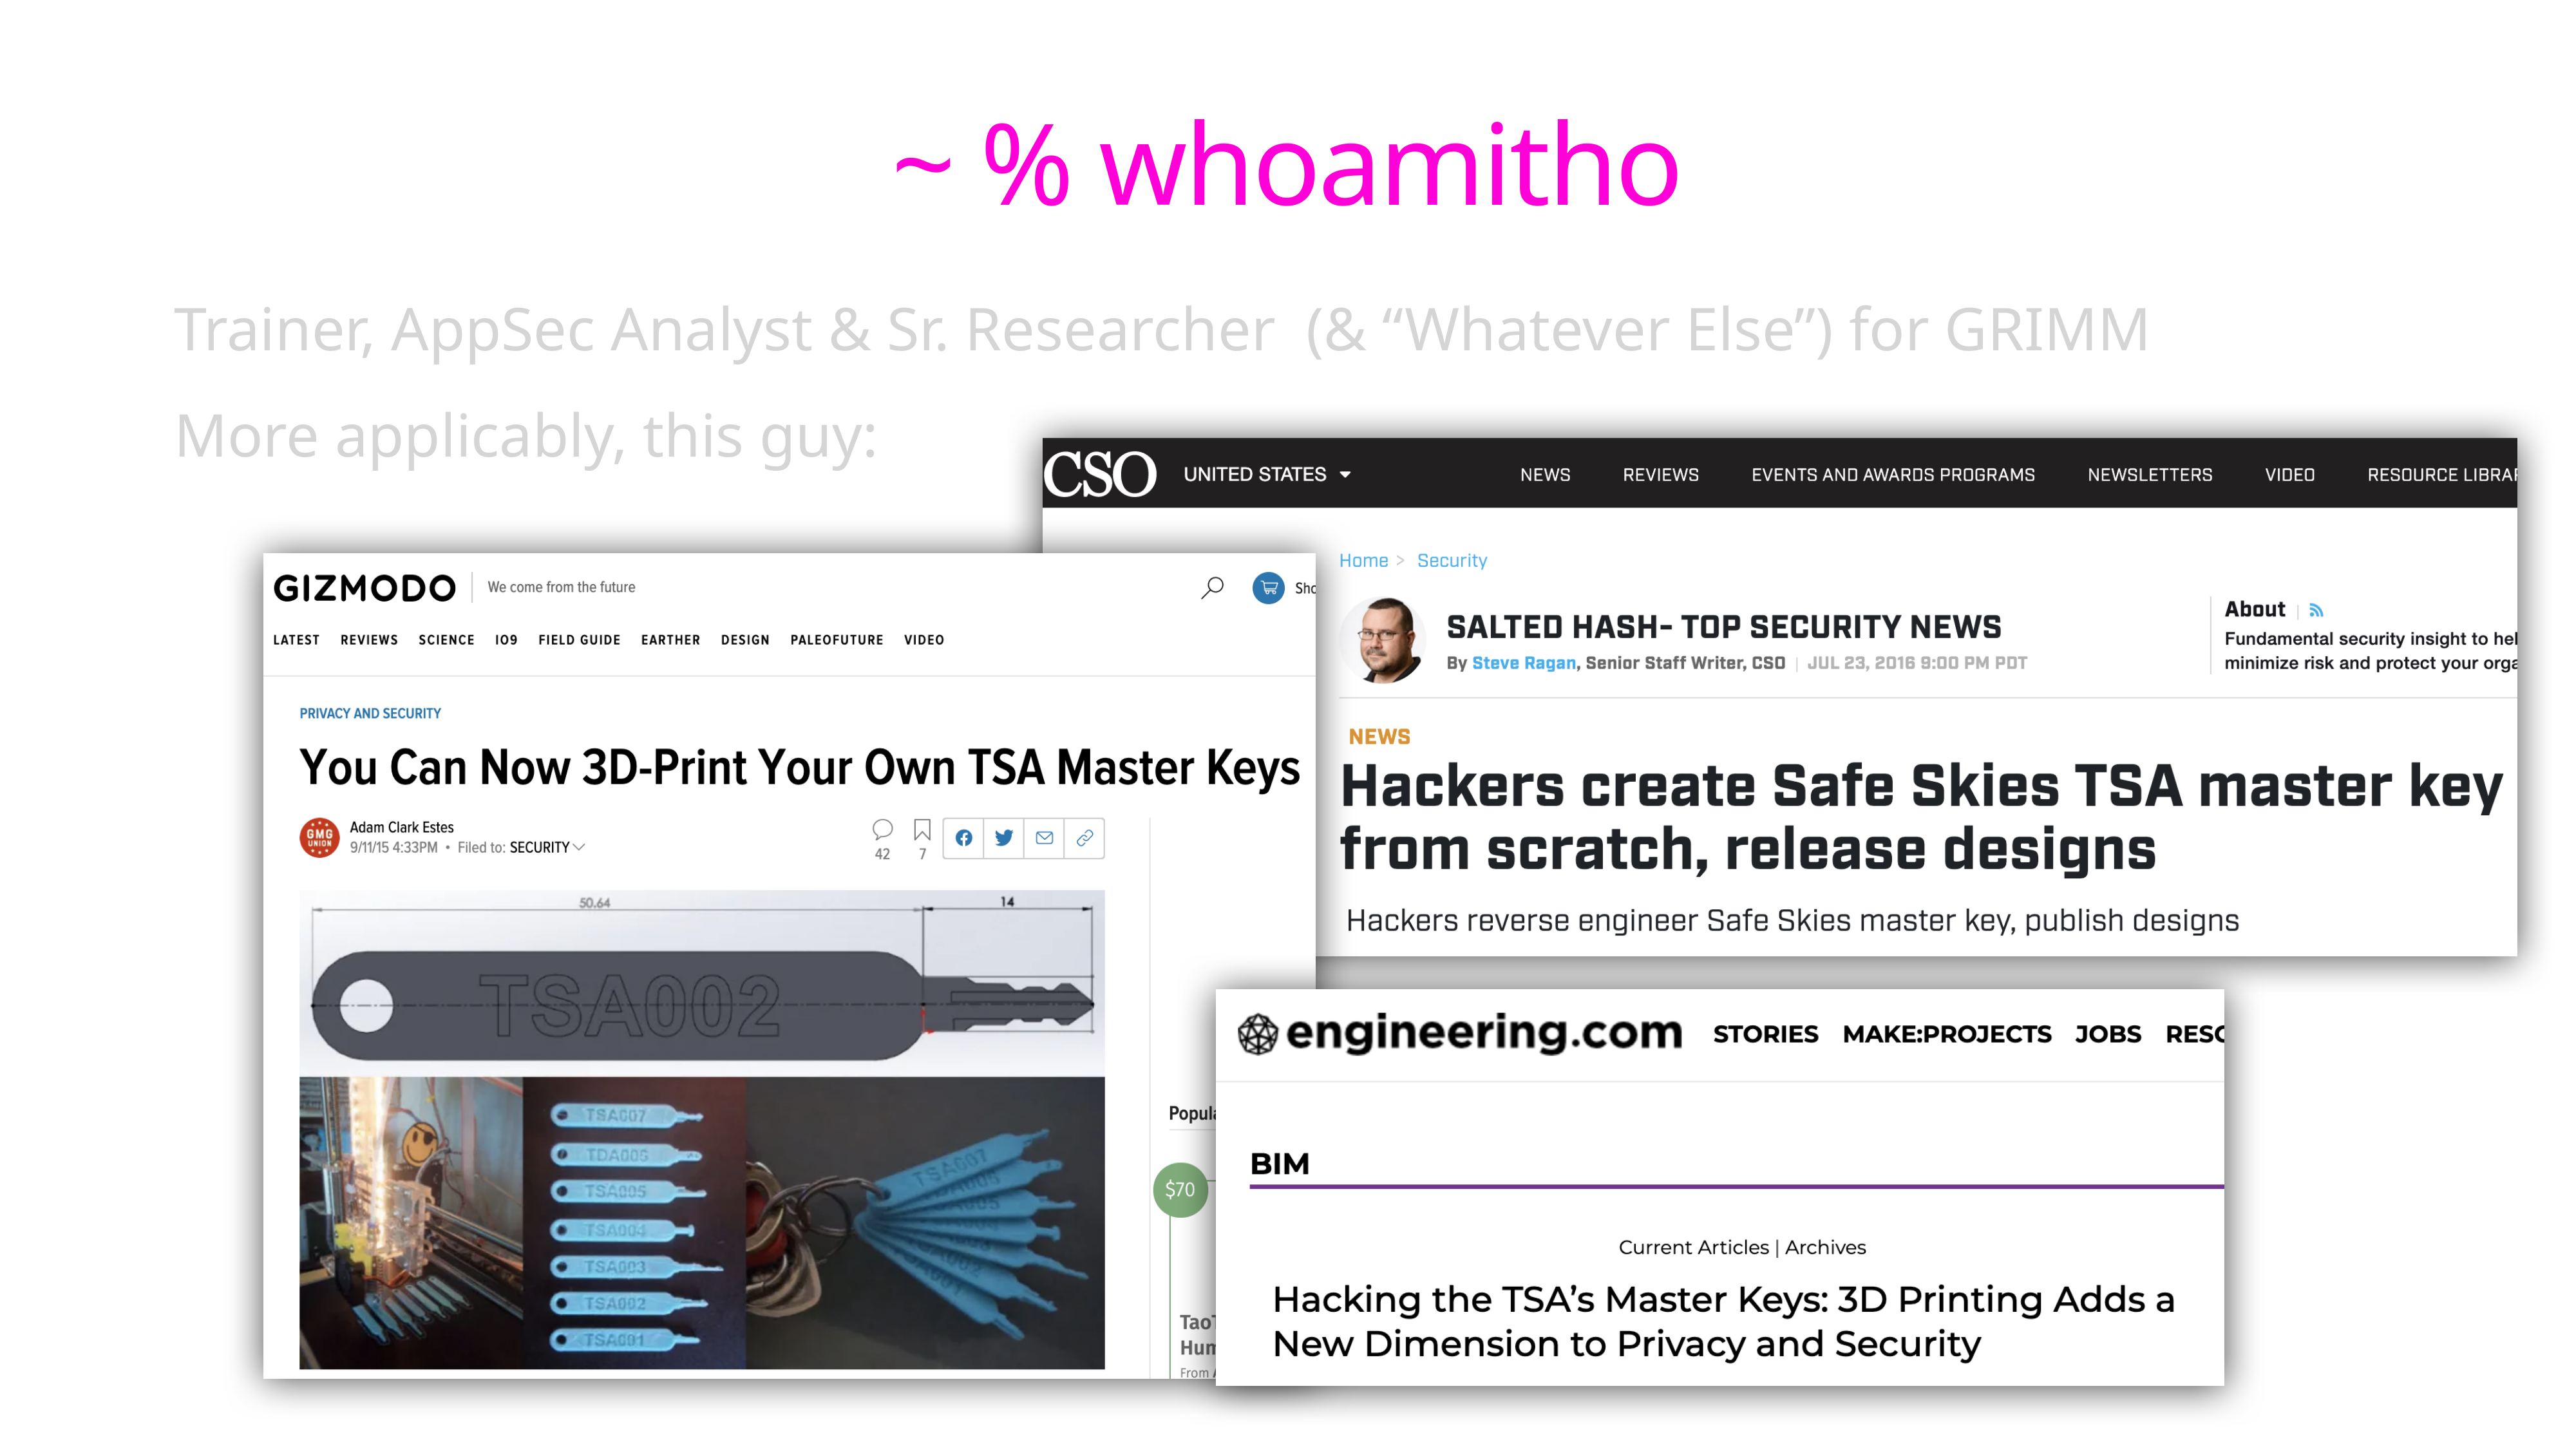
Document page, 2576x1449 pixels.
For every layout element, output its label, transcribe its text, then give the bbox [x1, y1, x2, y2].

list Trainer, AppSec Analyst & Sr. Researcher (& “Whatever Else”) for GRIMM More applicably, this guy: [114, 256, 2423, 469]
picture [263, 438, 2517, 1387]
list ~ % whoamitho [133, 0, 2443, 406]
